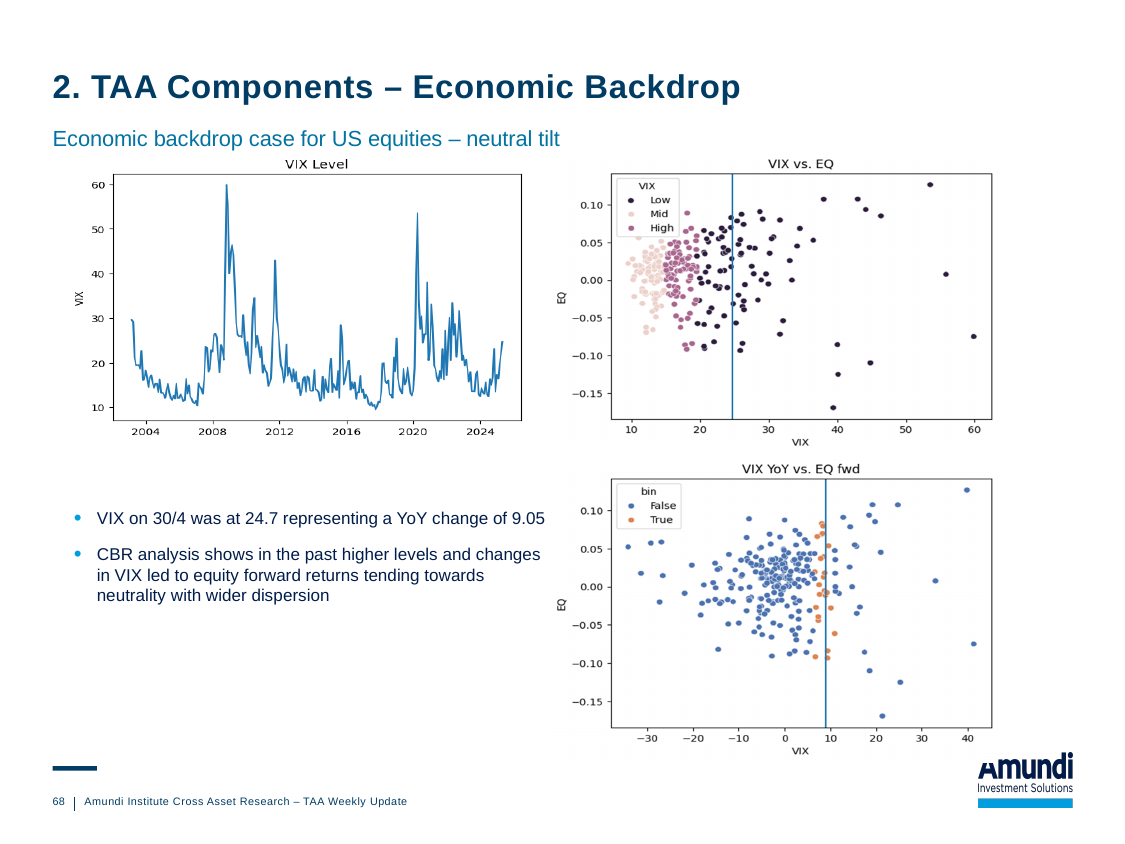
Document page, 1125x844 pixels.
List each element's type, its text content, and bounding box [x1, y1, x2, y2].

footer Amundi Institute Cross Asset Research – TAA Weekly Update [84, 794, 726, 817]
title 2. TAA Components – Economic Backdrop [52, 70, 1073, 119]
picture [548, 152, 998, 454]
picture [66, 152, 528, 443]
list Economic backdrop case for US equities – neutral tilt [52, 124, 1073, 163]
slide_number 68 [52, 794, 75, 817]
list VIX on 30/4 was at 24.7 representing a YoY change of 9.05 CBR analysis shows in the past higher levels and changes in VIX led to equity forward returns tending towards neutrality with wider dispersion [72, 507, 548, 721]
picture [548, 457, 1073, 798]
